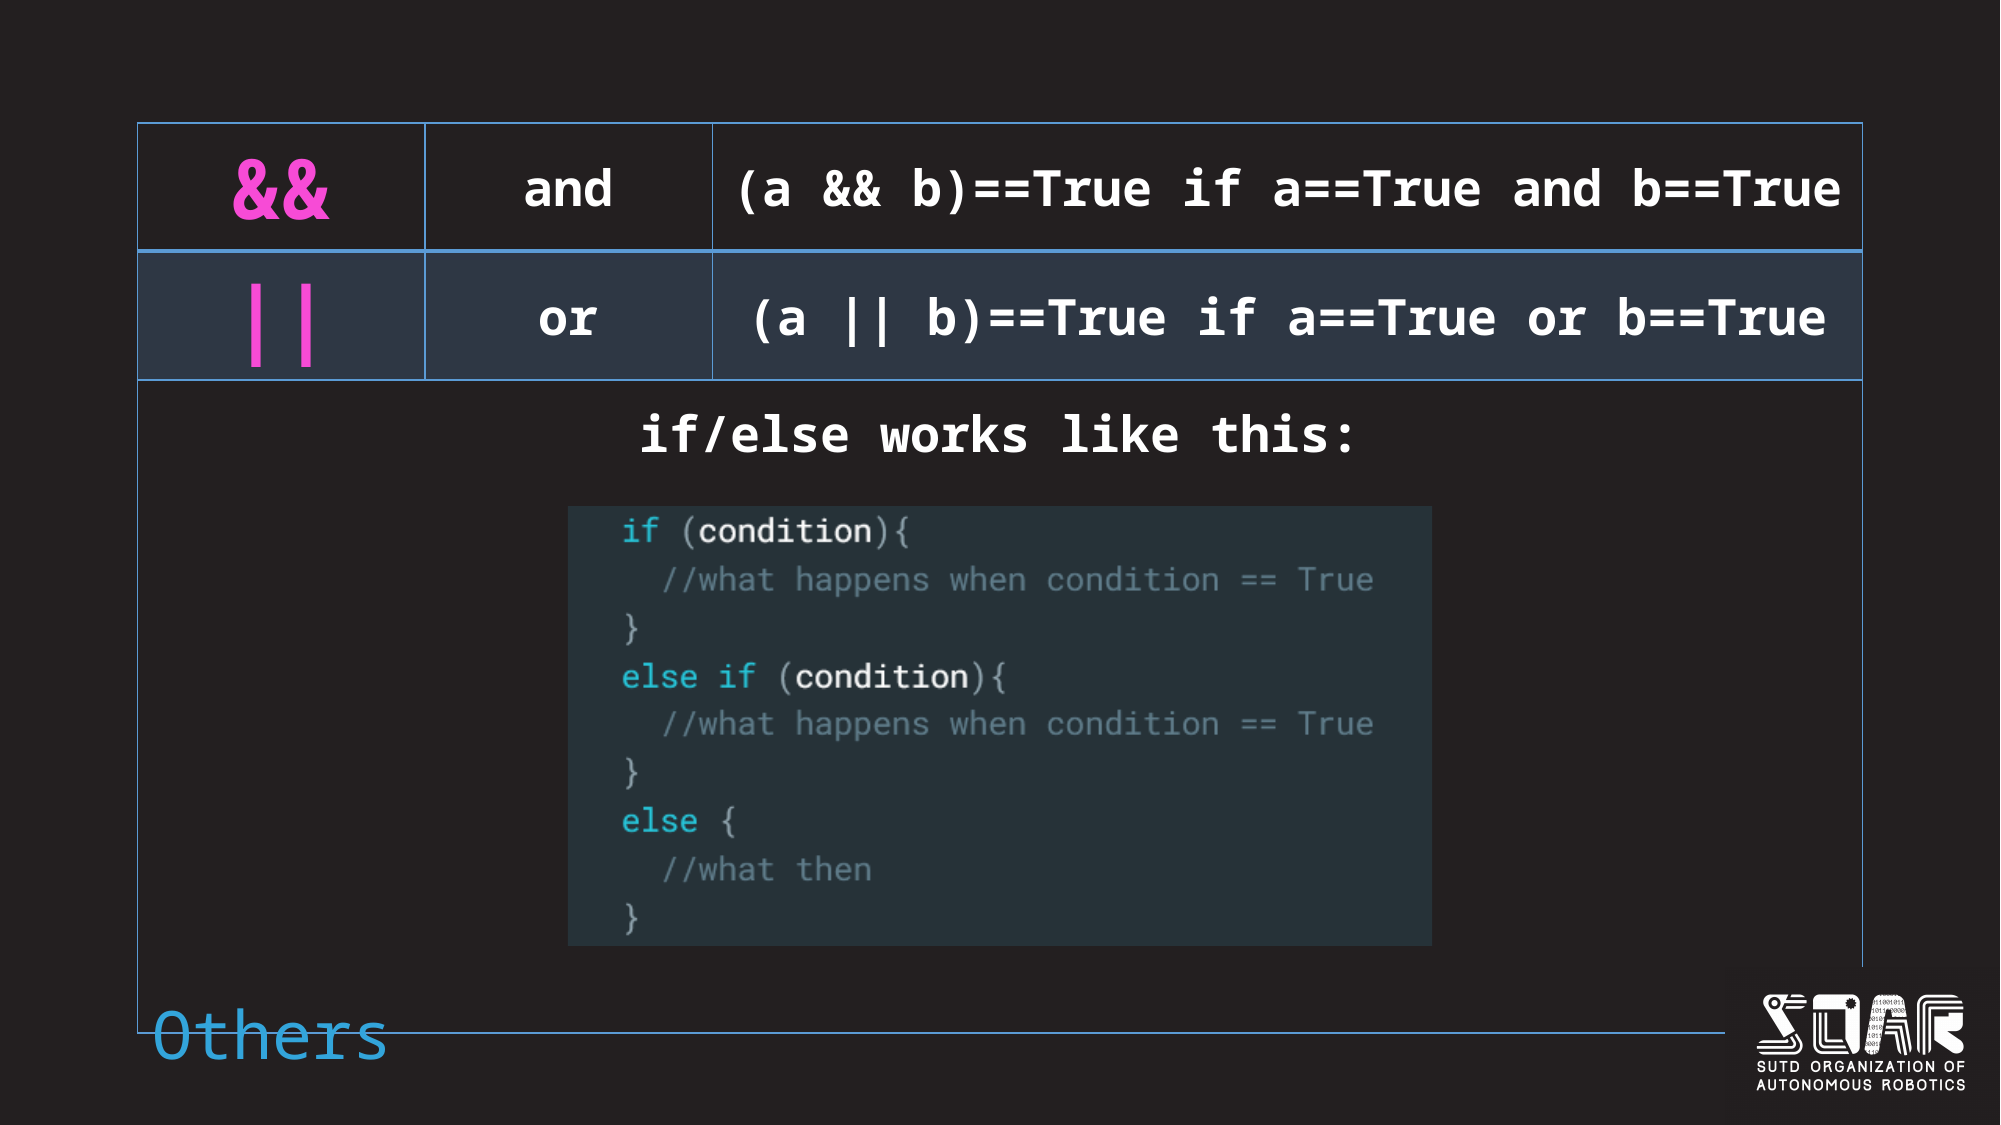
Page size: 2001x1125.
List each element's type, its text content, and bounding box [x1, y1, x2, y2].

table_header and [426, 124, 712, 249]
picture [1725, 967, 2000, 1125]
table_cell if/else works like this: [138, 381, 1862, 945]
table_header && [138, 124, 424, 249]
picture [567, 506, 1433, 946]
title Others [137, 945, 1863, 1125]
table_cell (a || b)==True if a==True or b==True [713, 253, 1862, 379]
table_cell || [138, 253, 424, 379]
table_header (a && b)==True if a==True and b==True [713, 124, 1862, 249]
table_cell or [426, 253, 712, 379]
